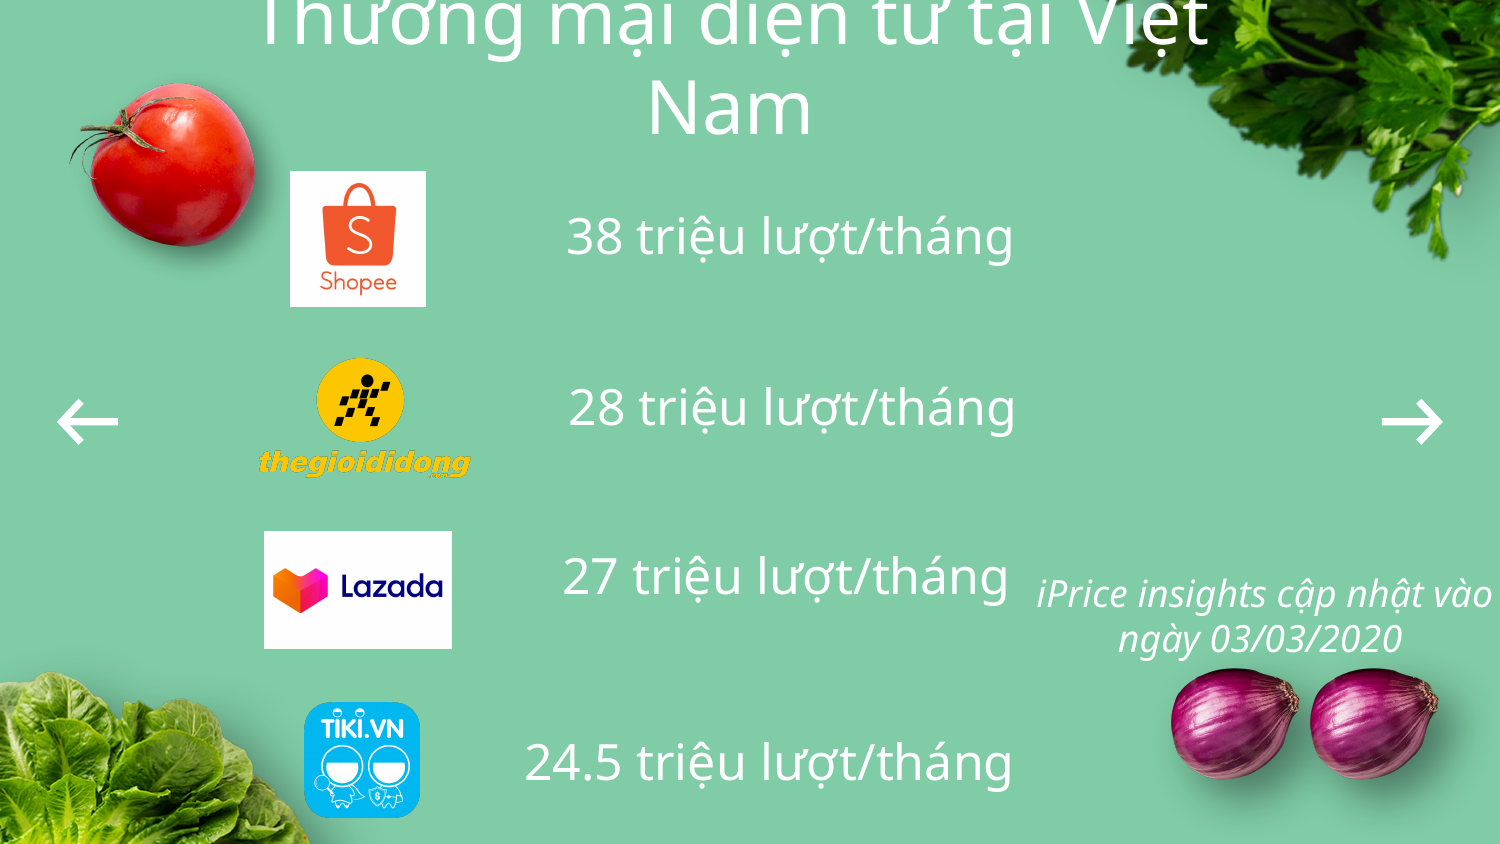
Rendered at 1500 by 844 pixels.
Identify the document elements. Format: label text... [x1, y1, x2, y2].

title 28 triệu lượt/tháng [475, 371, 1122, 440]
picture [1123, 600, 1500, 844]
subtitle iPrice insights cập nhật vào ngày 03/03/2020 [1007, 554, 1500, 659]
picture [258, 358, 471, 479]
text_box [1381, 398, 1443, 445]
picture [0, 2, 426, 311]
title 24.5 triệu lượt/tháng [466, 726, 1105, 795]
picture [0, 513, 463, 844]
text_box [56, 398, 118, 445]
title 38 triệu lượt/tháng [462, 200, 901, 269]
text_box Thương mại điện tử tại Việt Nam [344, 55, 901, 165]
title 27 triệu lượt/tháng [466, 540, 1122, 609]
picture [906, 0, 1500, 311]
